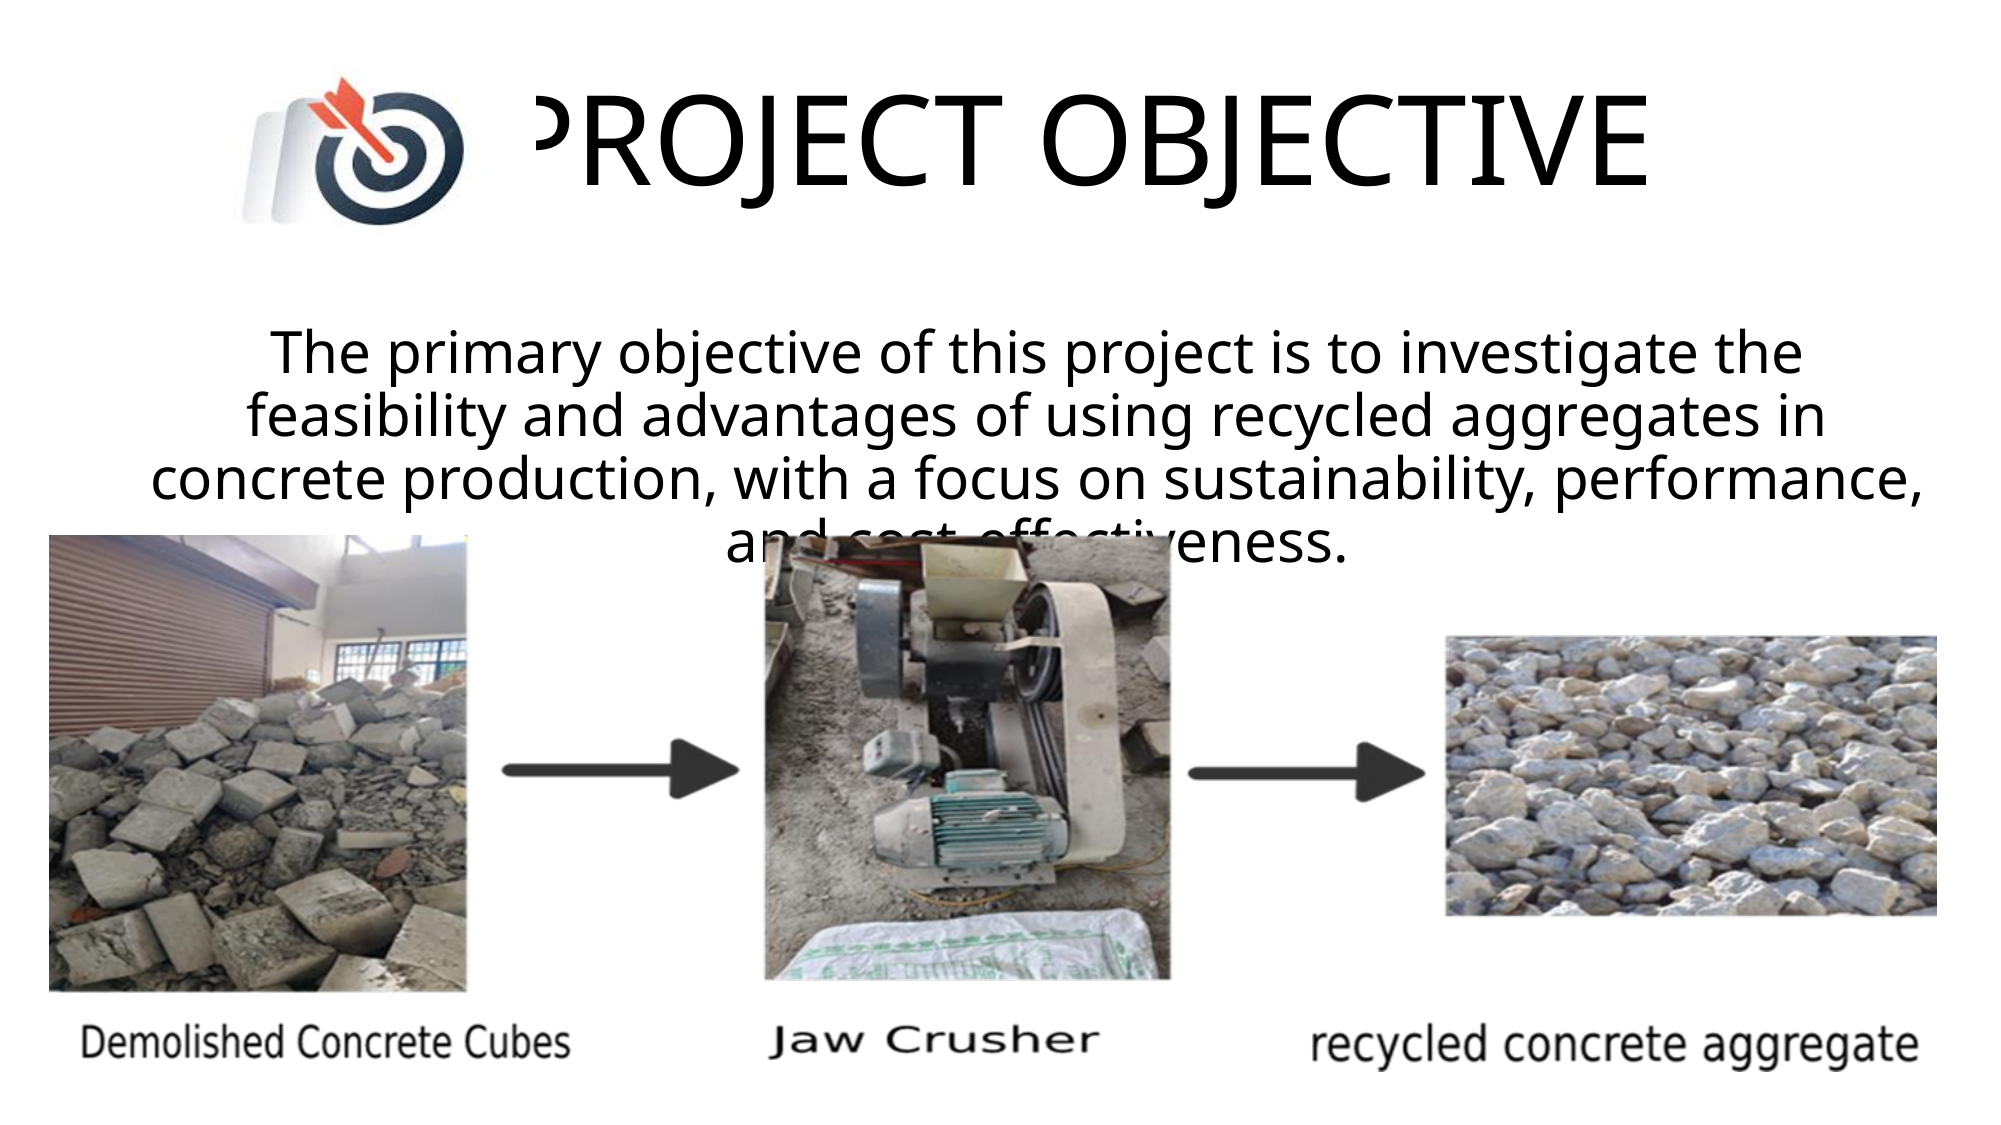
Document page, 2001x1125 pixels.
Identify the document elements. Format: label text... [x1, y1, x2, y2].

subtitle The primary objective of this project is to investigate the feasibility and advantages of using recycled aggregates in concrete production, with a focus on sustainability, performance, and cost-effectiveness. [124, 316, 1951, 663]
title PROJECT OBJECTIVE [536, 35, 1737, 220]
picture [49, 535, 1937, 1072]
picture [184, 0, 536, 317]
